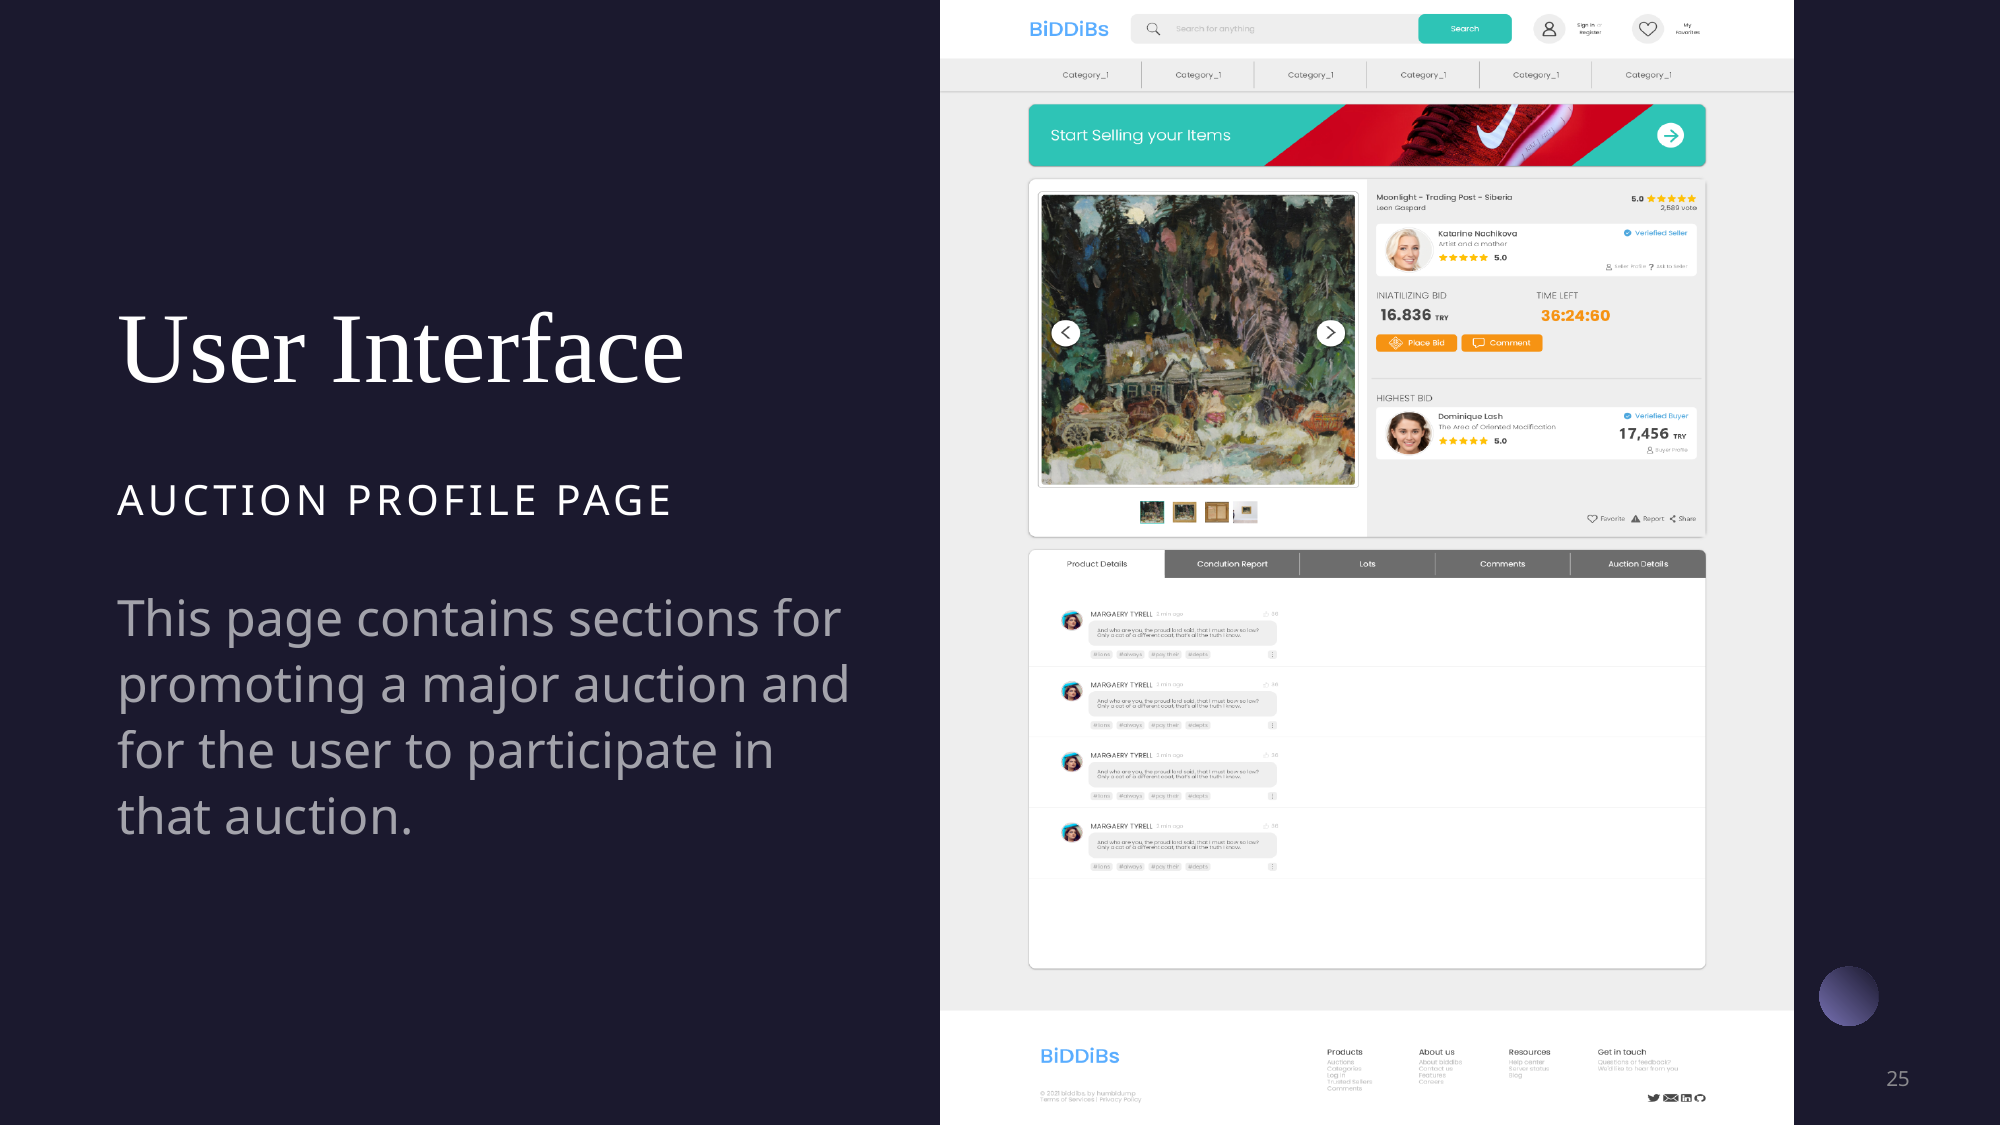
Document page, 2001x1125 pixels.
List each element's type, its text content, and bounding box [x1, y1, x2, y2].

list This page contains sections for promoting a major auction and for the user to participate in that auction. [116, 580, 875, 1000]
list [940, 0, 1794, 1125]
slide_number 25 [1794, 1067, 1910, 1093]
title User Interface [116, 295, 810, 398]
list AuctIon ProfIle Page [116, 436, 721, 524]
